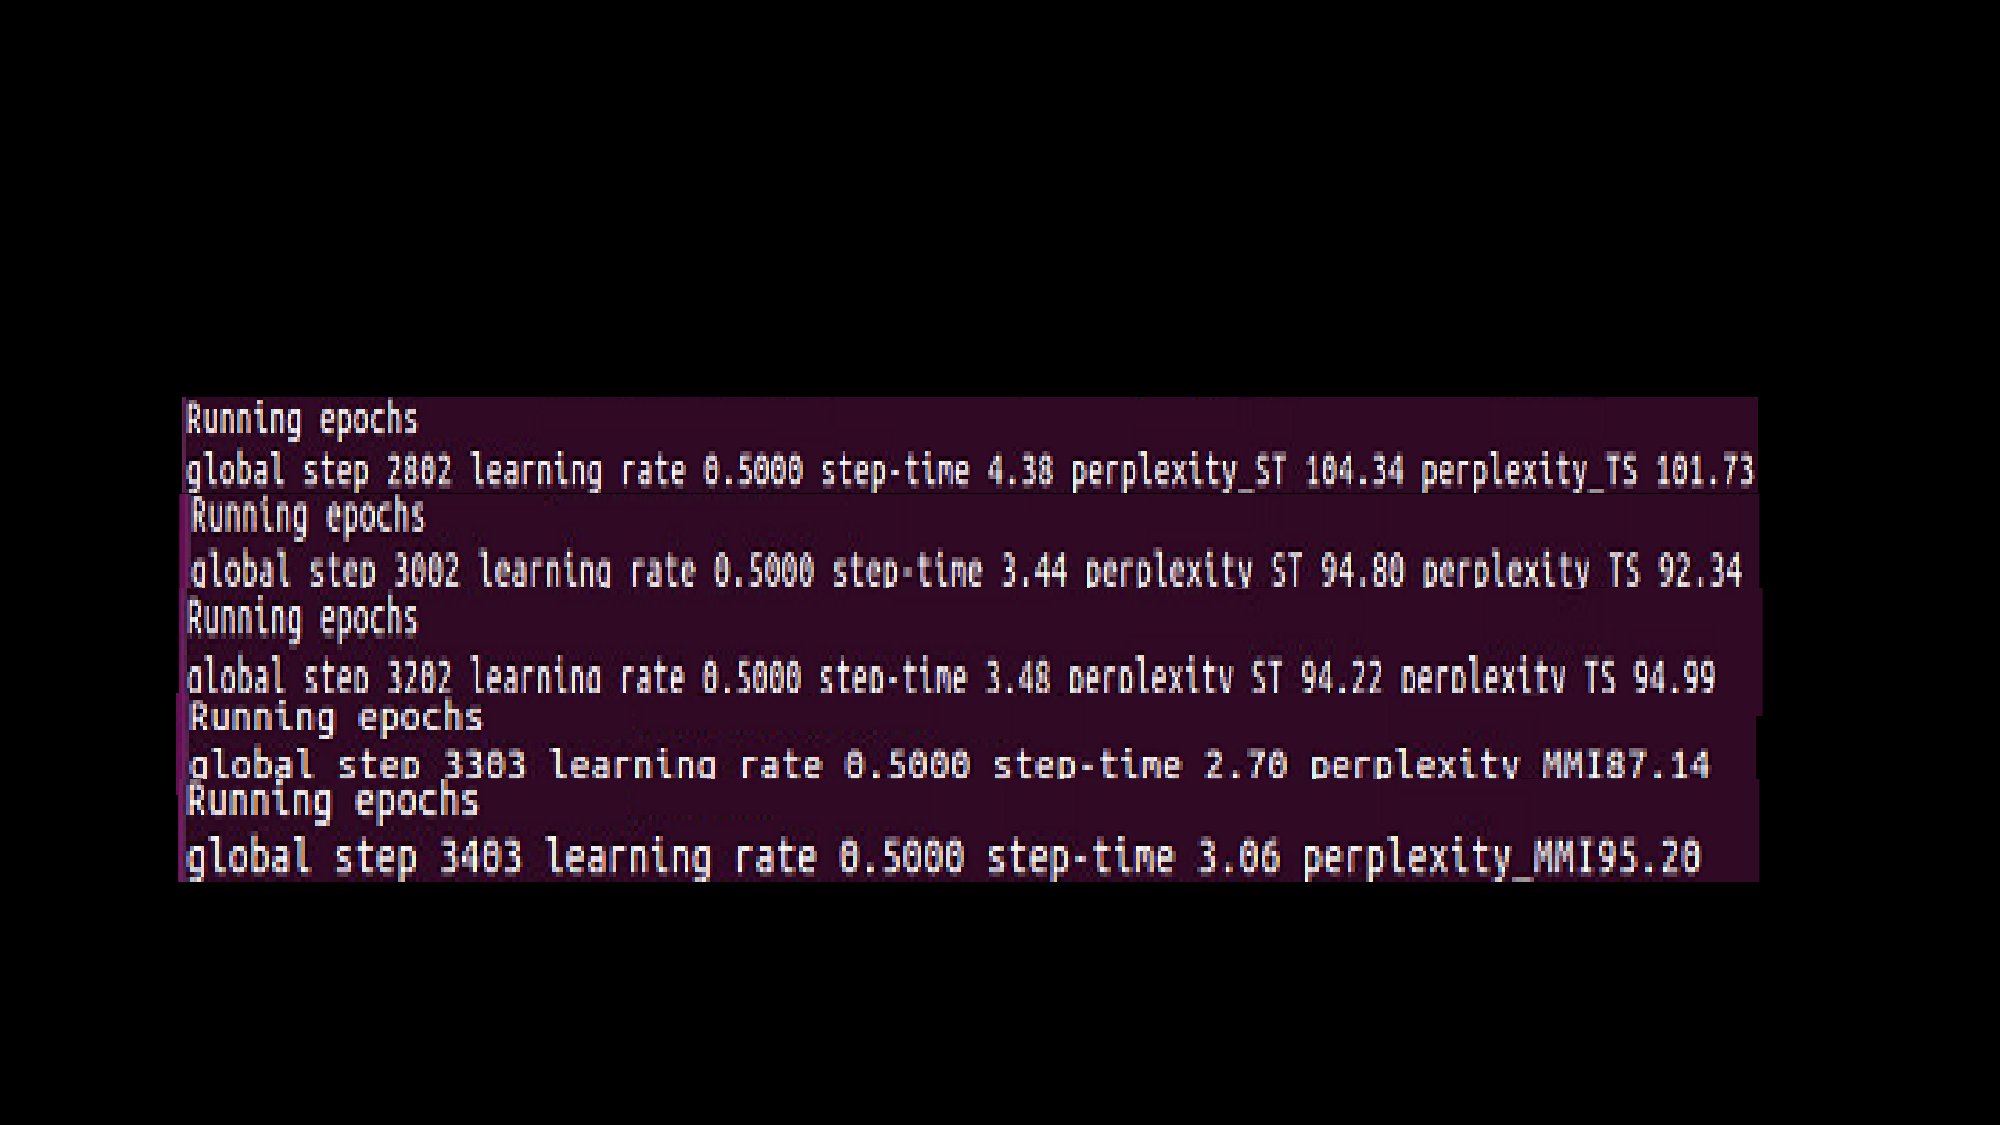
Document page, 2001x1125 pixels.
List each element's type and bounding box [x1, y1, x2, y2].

picture [176, 494, 1763, 882]
picture [182, 397, 1759, 493]
